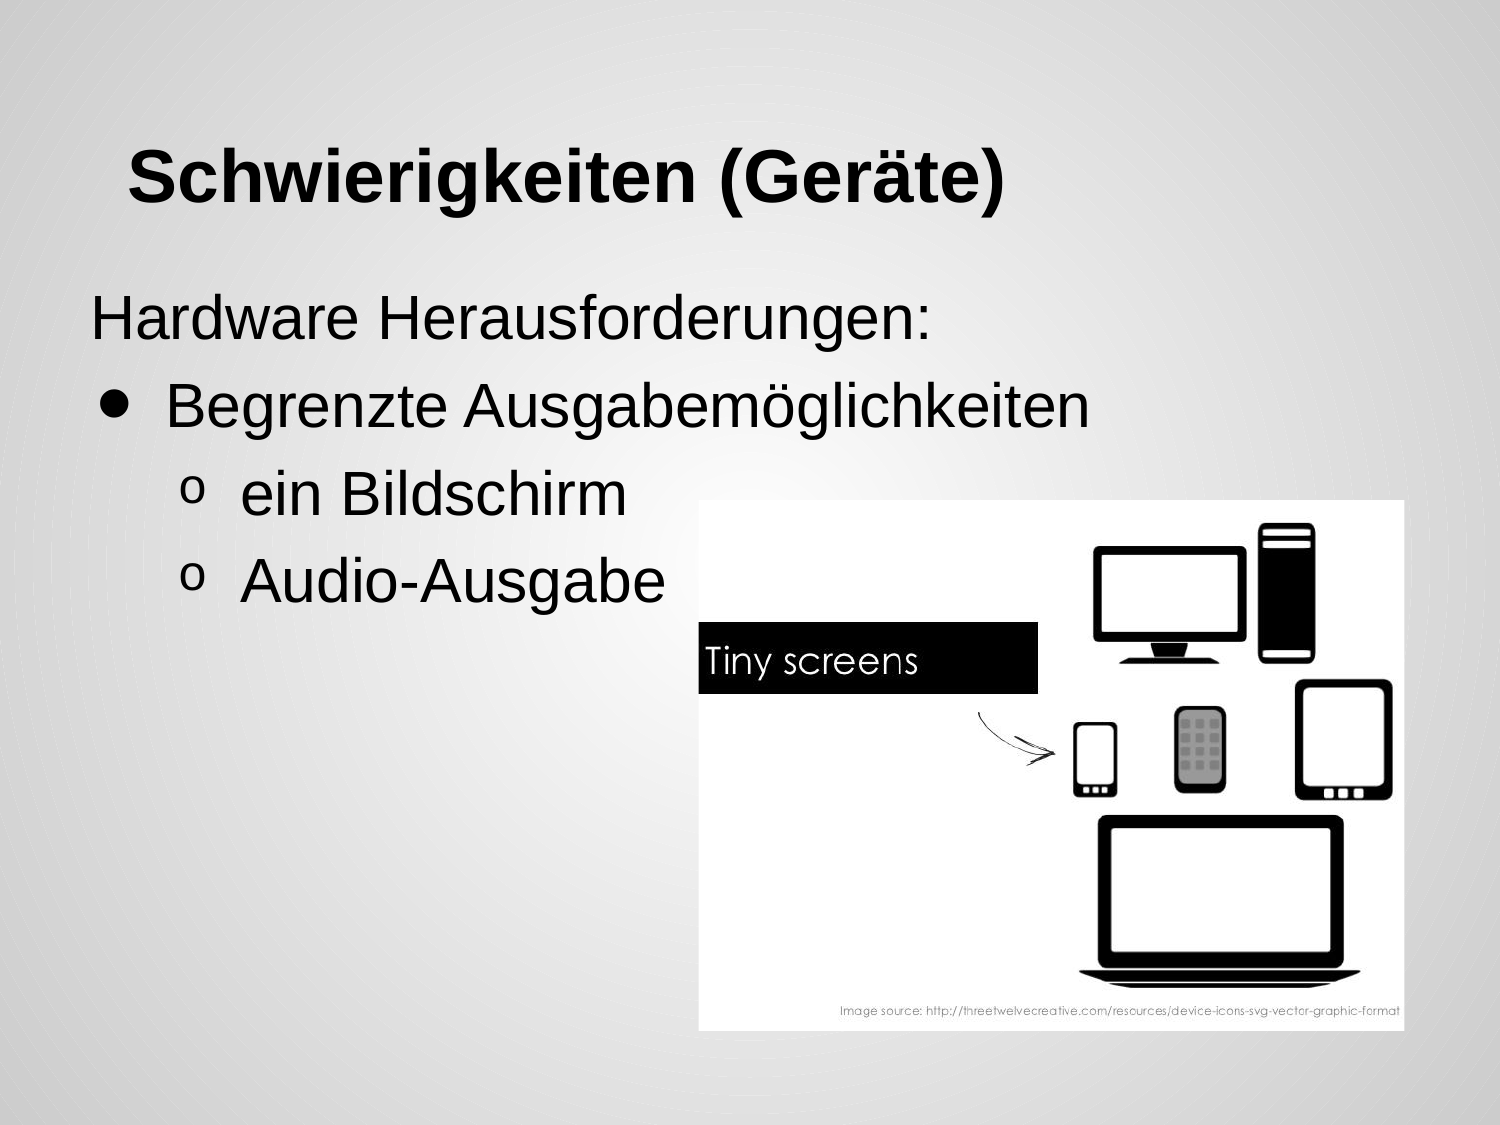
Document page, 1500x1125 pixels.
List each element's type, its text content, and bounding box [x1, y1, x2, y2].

text_box [698, 500, 1405, 1031]
list Hardware Herausforderungen: Begrenzte Ausgabemöglichkeiten ein Bildschirm Audio-Ausgabe [75, 262, 1425, 1078]
title Schwierigkeiten (Geräte) [75, 45, 1425, 233]
